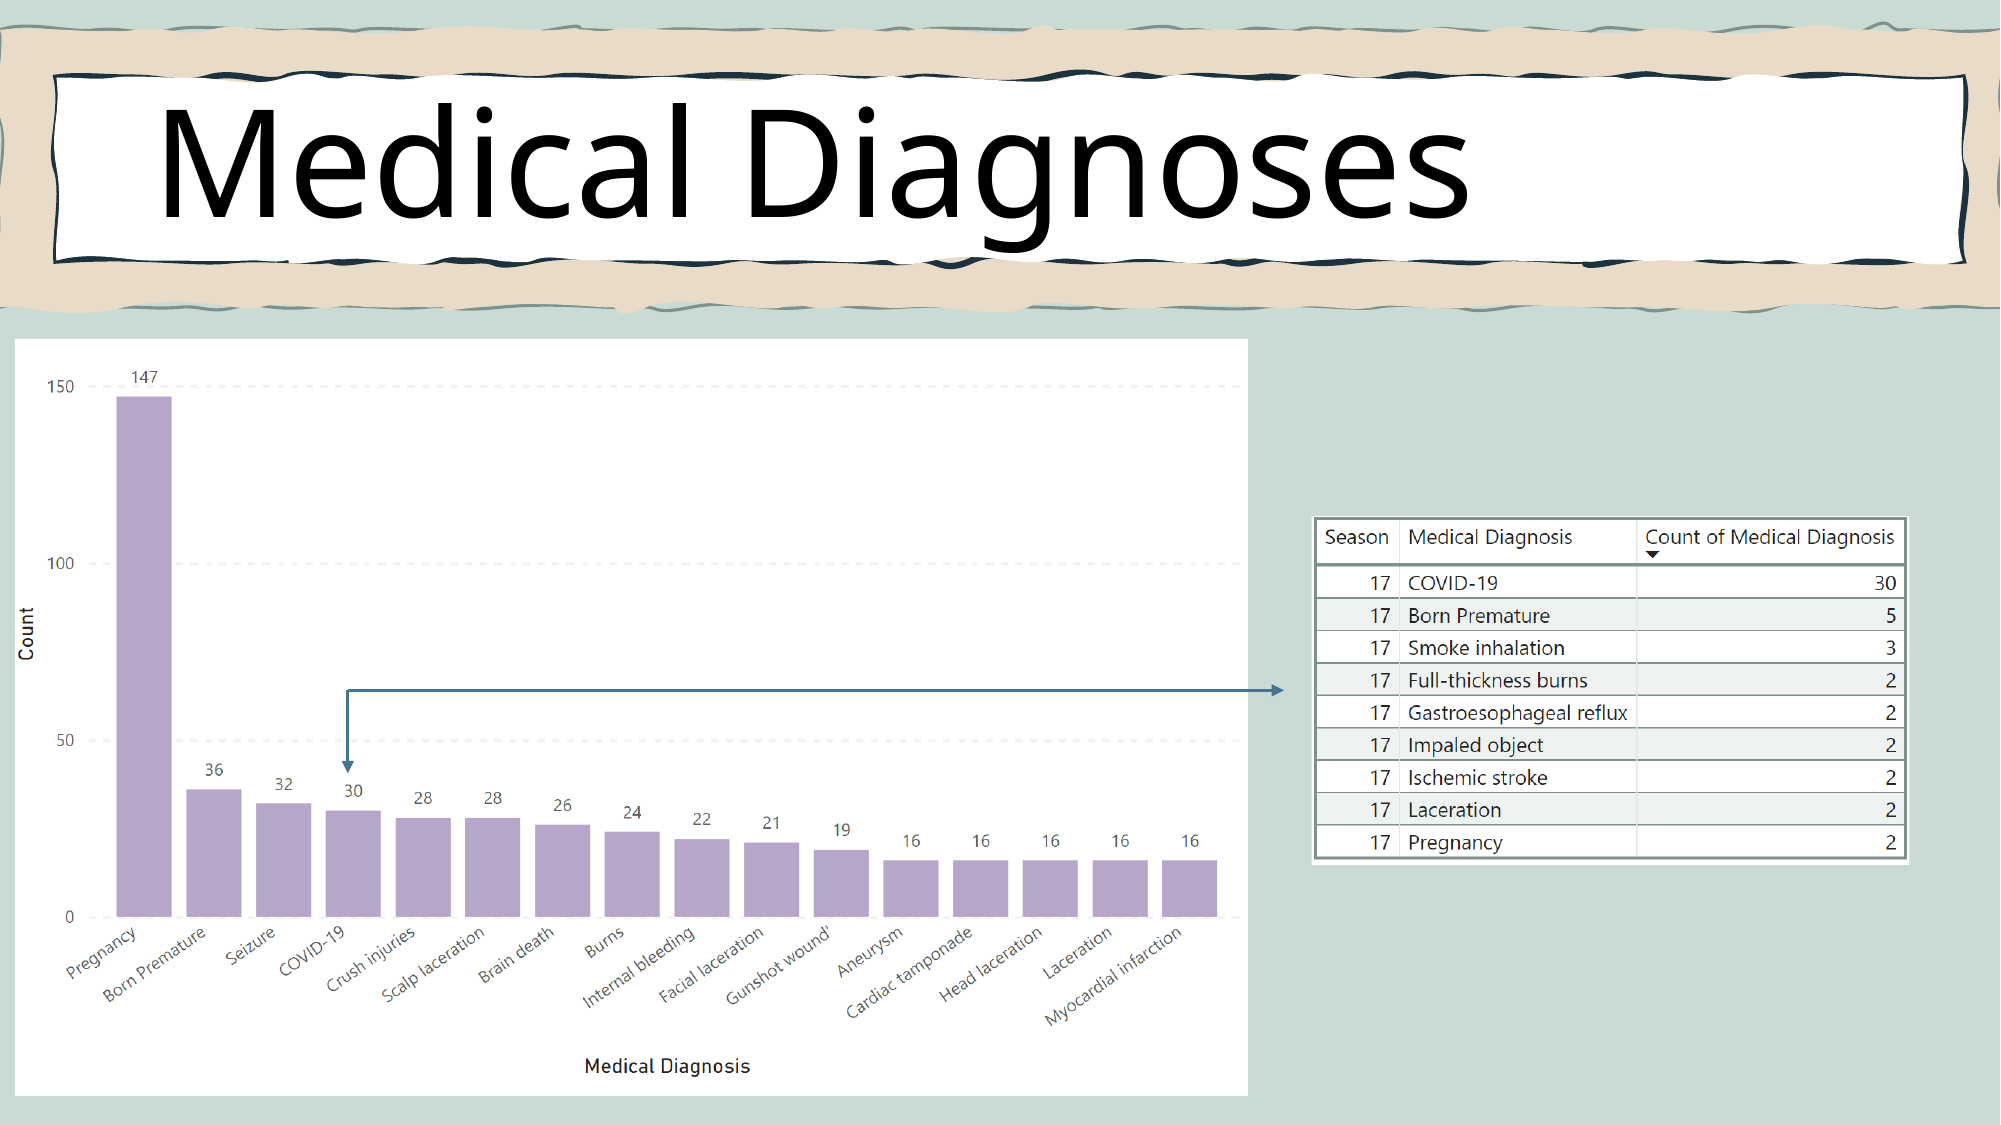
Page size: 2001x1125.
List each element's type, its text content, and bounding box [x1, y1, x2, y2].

text_box [0, 21, 2000, 314]
text_box [1863, 75, 1968, 265]
picture [1311, 515, 1910, 865]
picture [14, 339, 1249, 1096]
text_box [52, 74, 137, 263]
title Medical Diagnoses [137, 59, 1863, 278]
